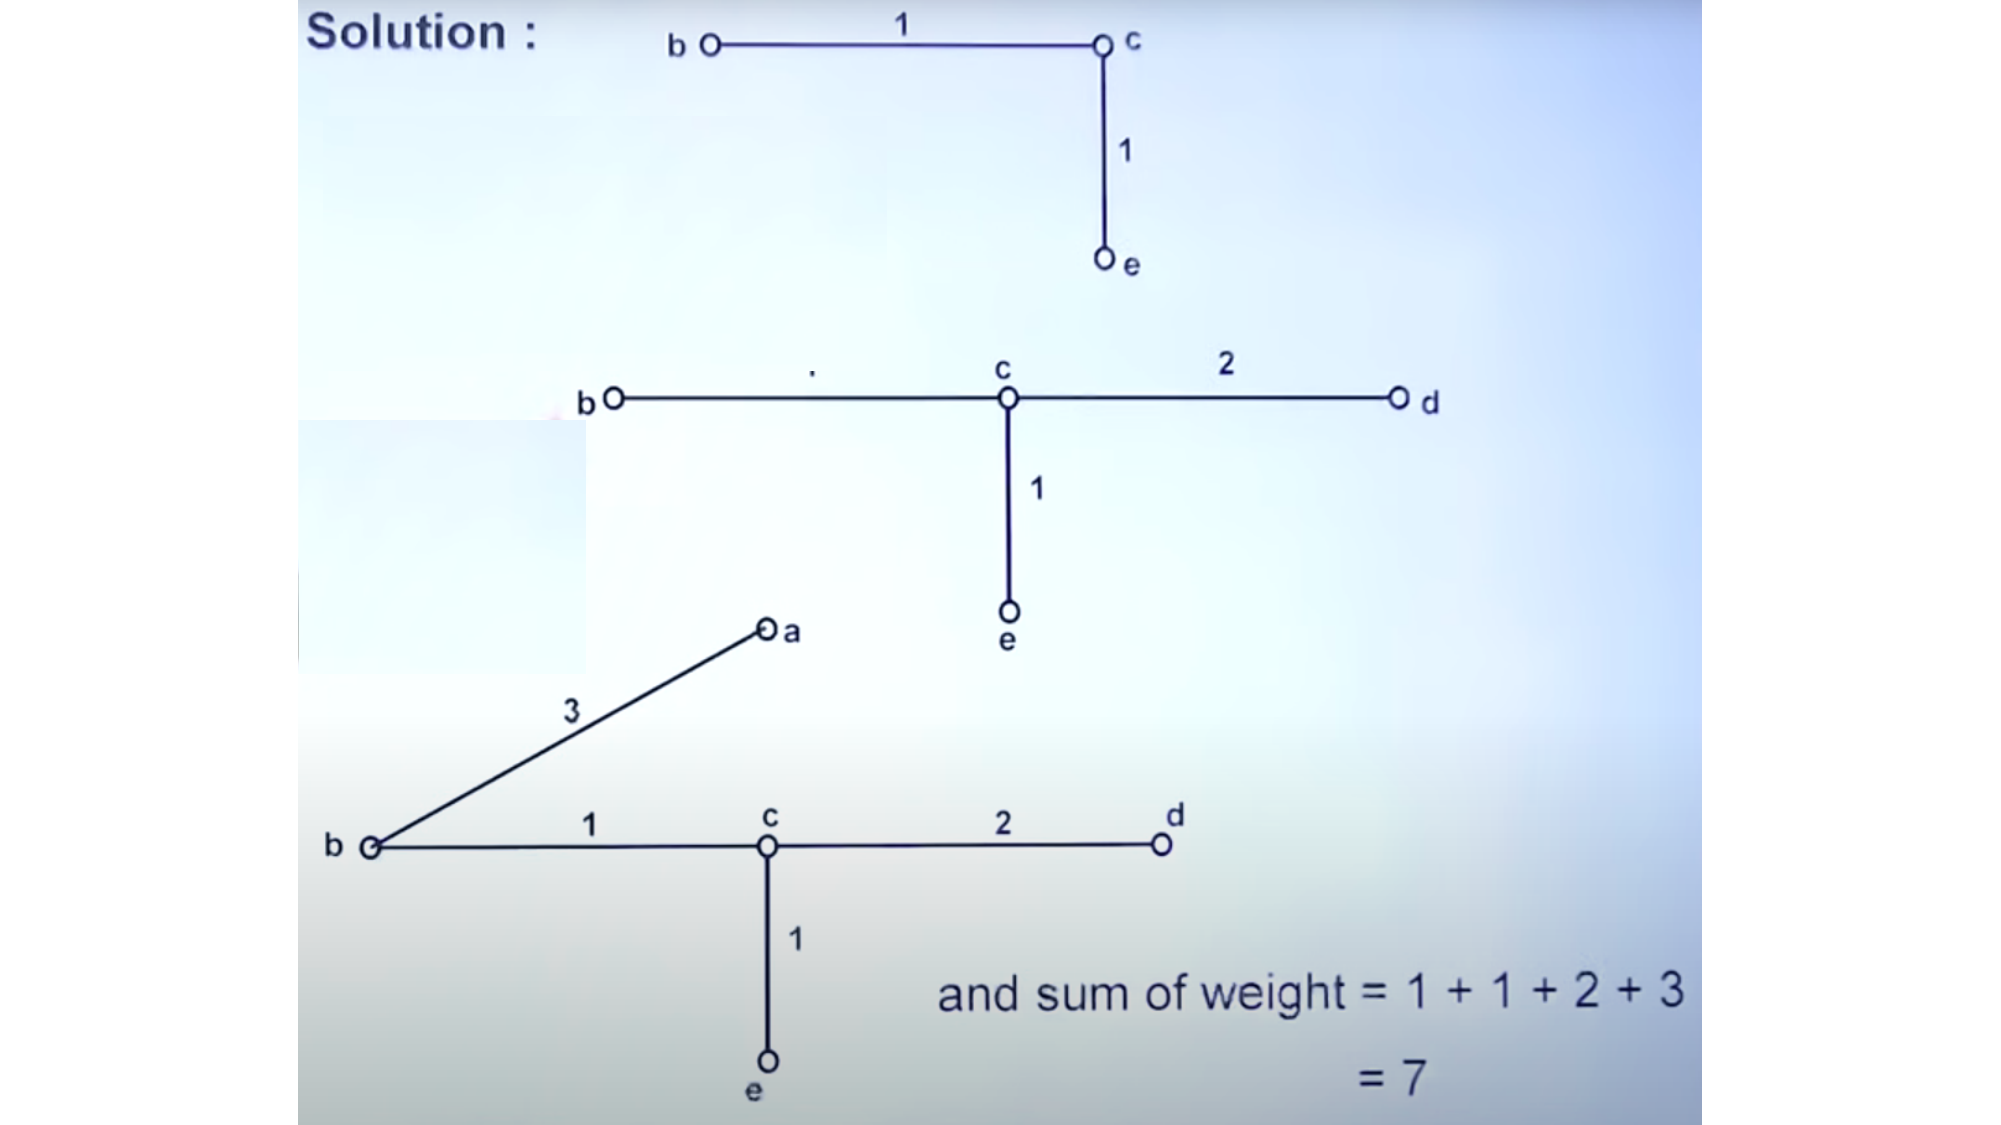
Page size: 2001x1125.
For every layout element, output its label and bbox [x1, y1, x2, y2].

picture [298, 0, 1702, 1125]
